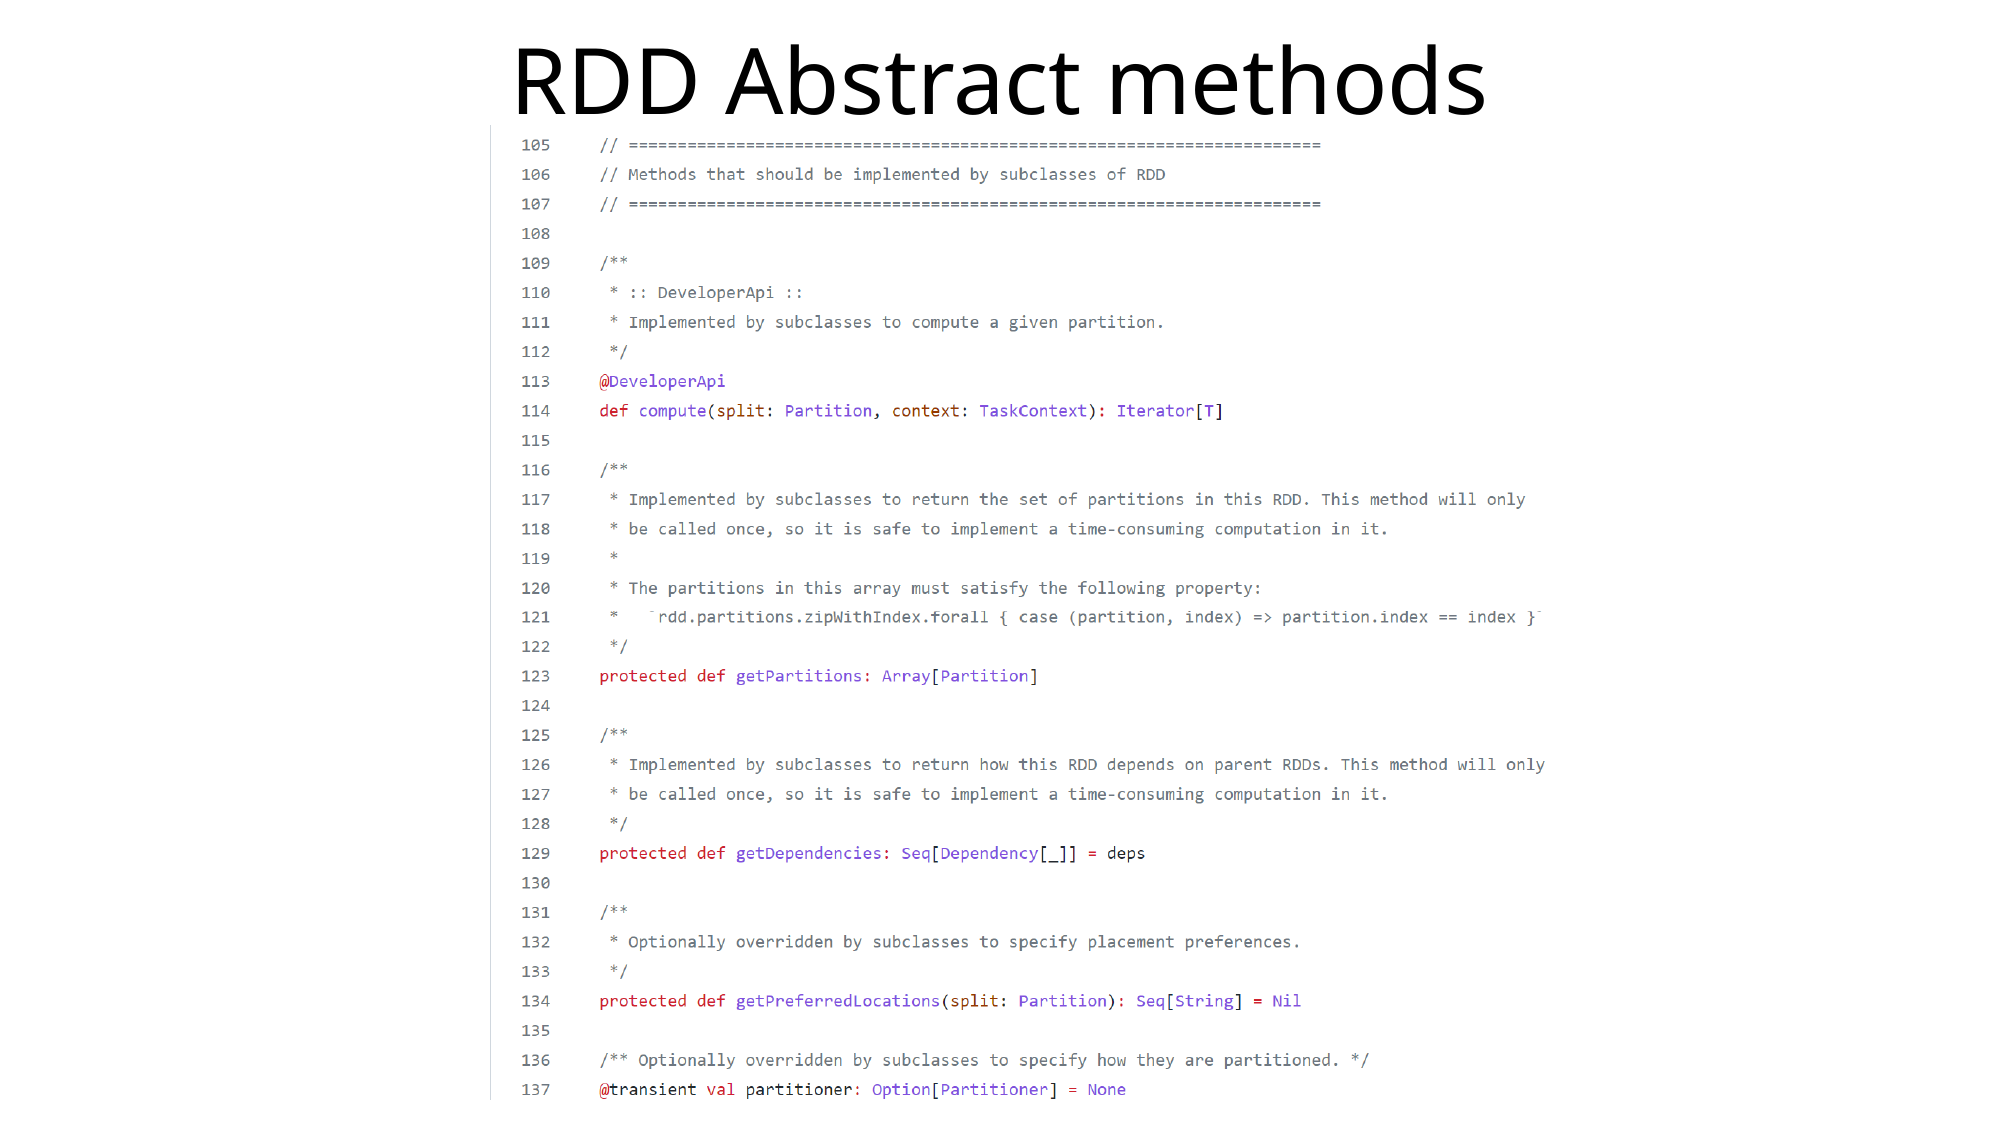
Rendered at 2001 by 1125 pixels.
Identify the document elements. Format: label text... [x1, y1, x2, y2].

title RDD Abstract methods [137, 13, 1863, 157]
picture [484, 125, 1552, 1100]
